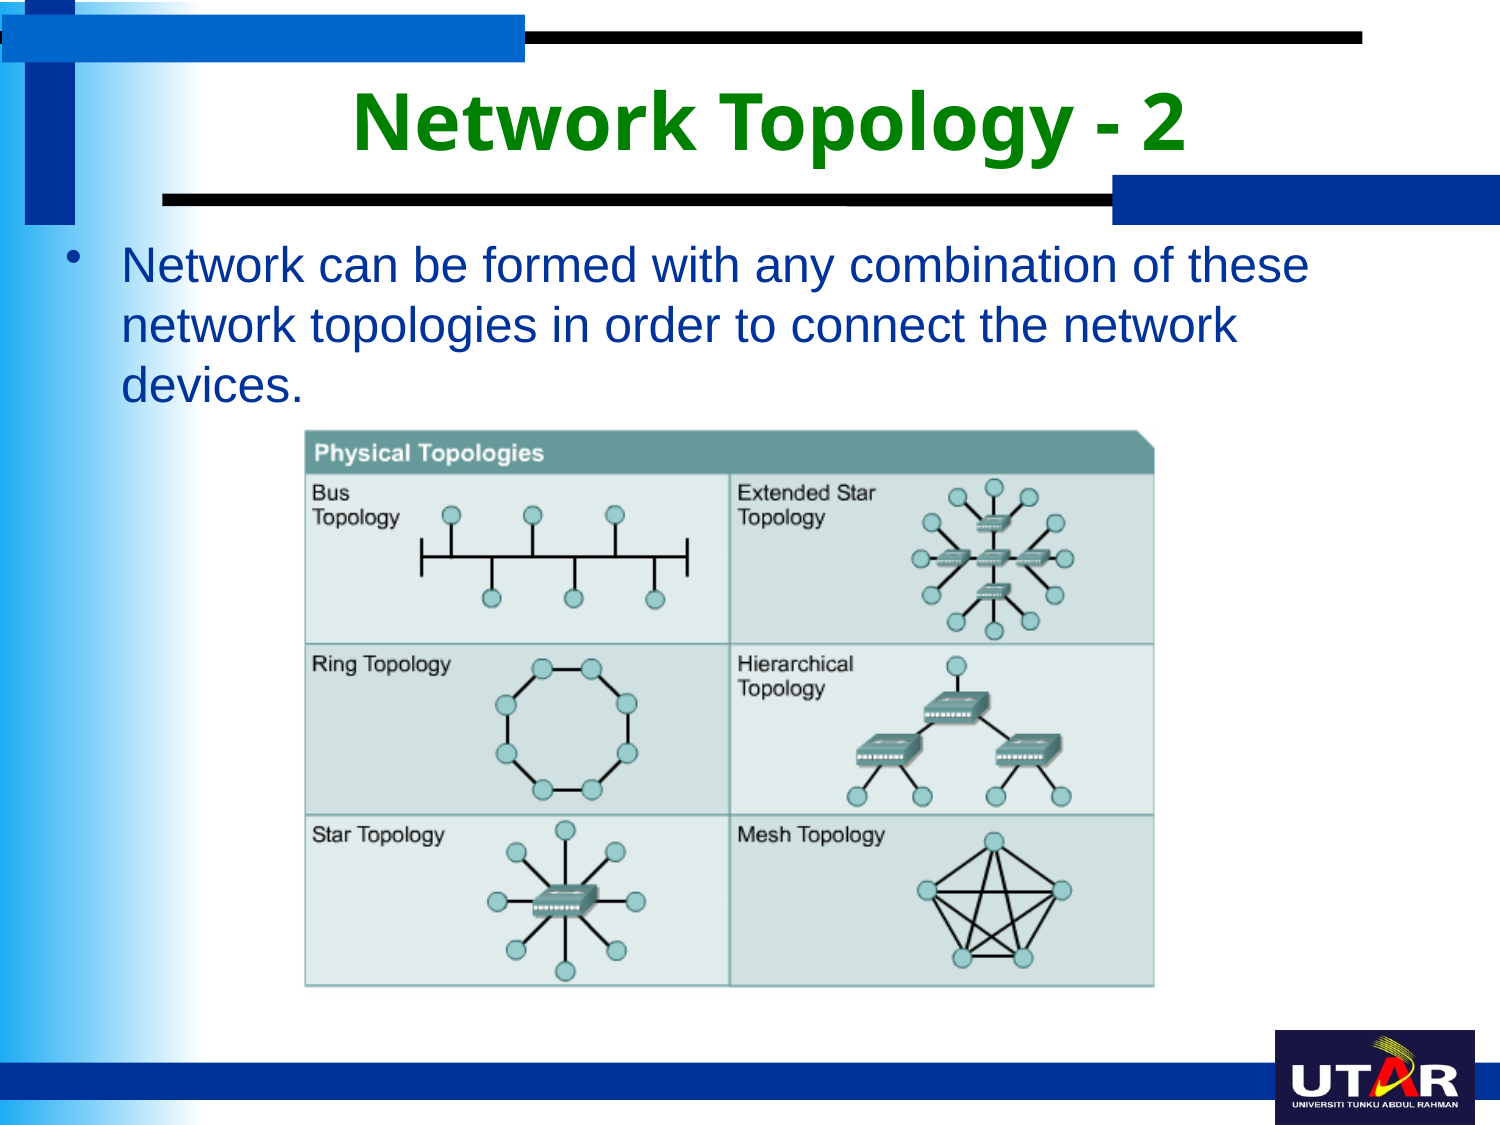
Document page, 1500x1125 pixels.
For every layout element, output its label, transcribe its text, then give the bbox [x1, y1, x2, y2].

picture [1275, 1030, 1475, 1125]
picture [299, 424, 1158, 994]
list Network can be formed with any combination of these network topologies in order to connect the network devices. [49, 224, 1451, 1026]
title Network Topology - 2 [74, 49, 1463, 188]
